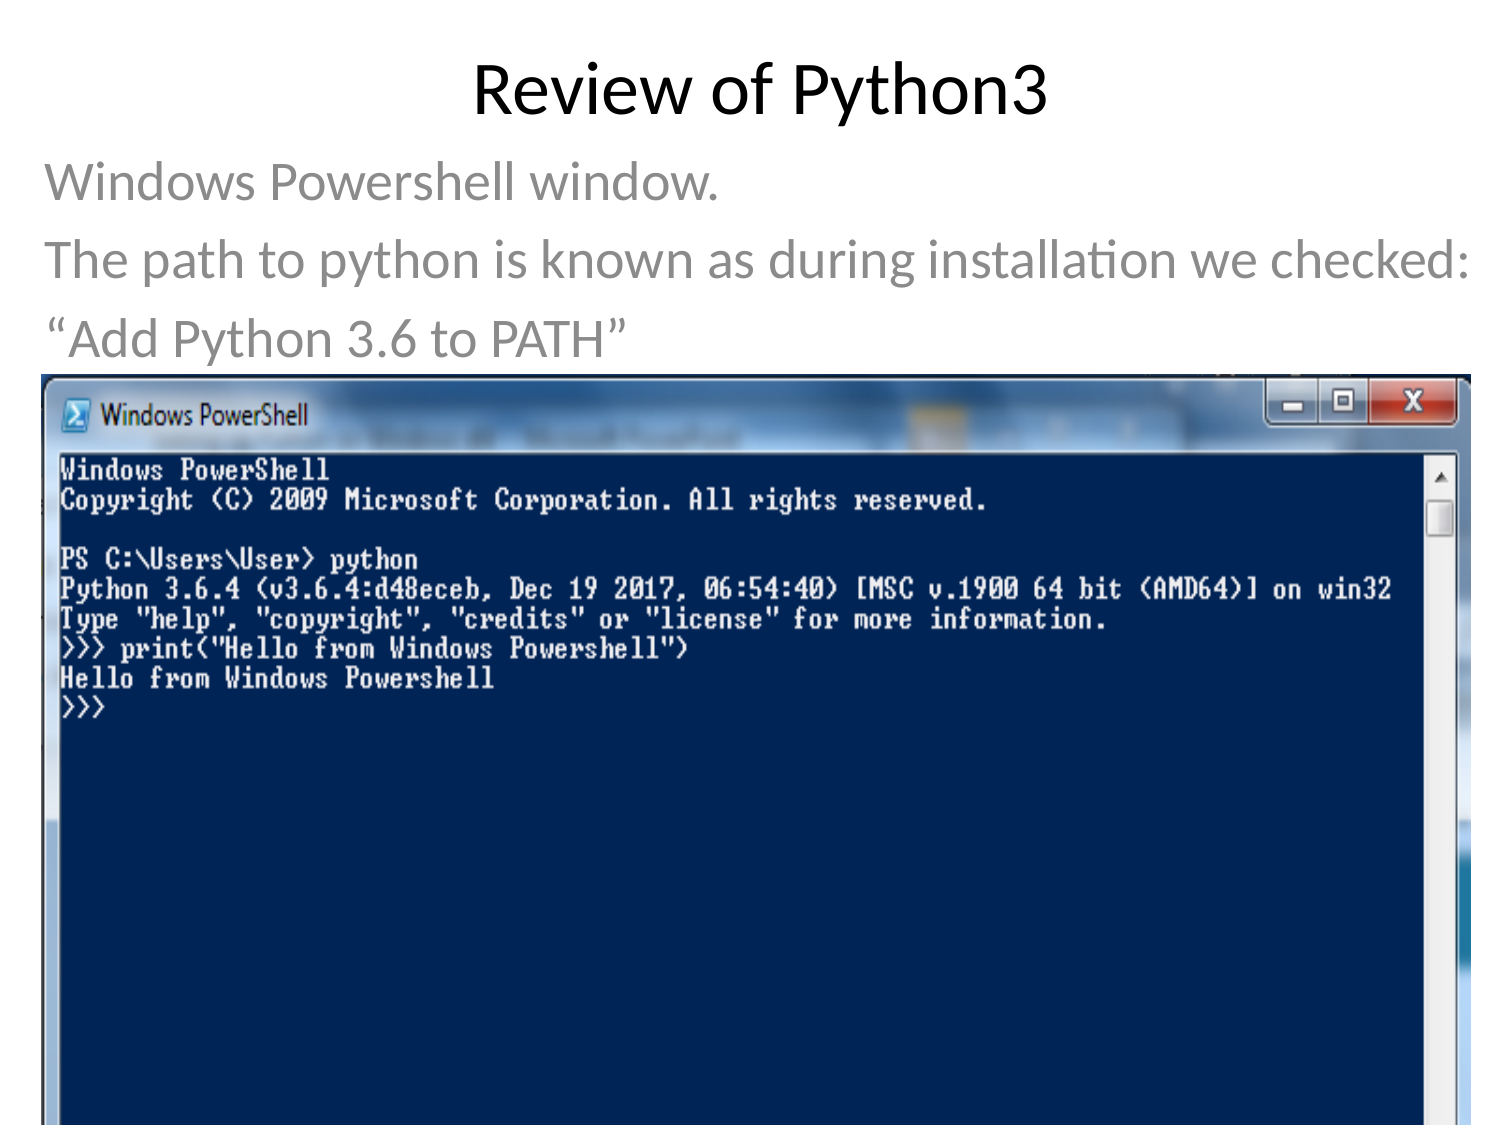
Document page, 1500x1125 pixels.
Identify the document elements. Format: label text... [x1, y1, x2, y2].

picture [40, 373, 1472, 1125]
text_box Review of Python3 [123, 30, 1399, 137]
text_box Windows Powershell window. The path to python is known as during installation we checked: “Add Python 3.6 to PATH” [30, 137, 1500, 400]
